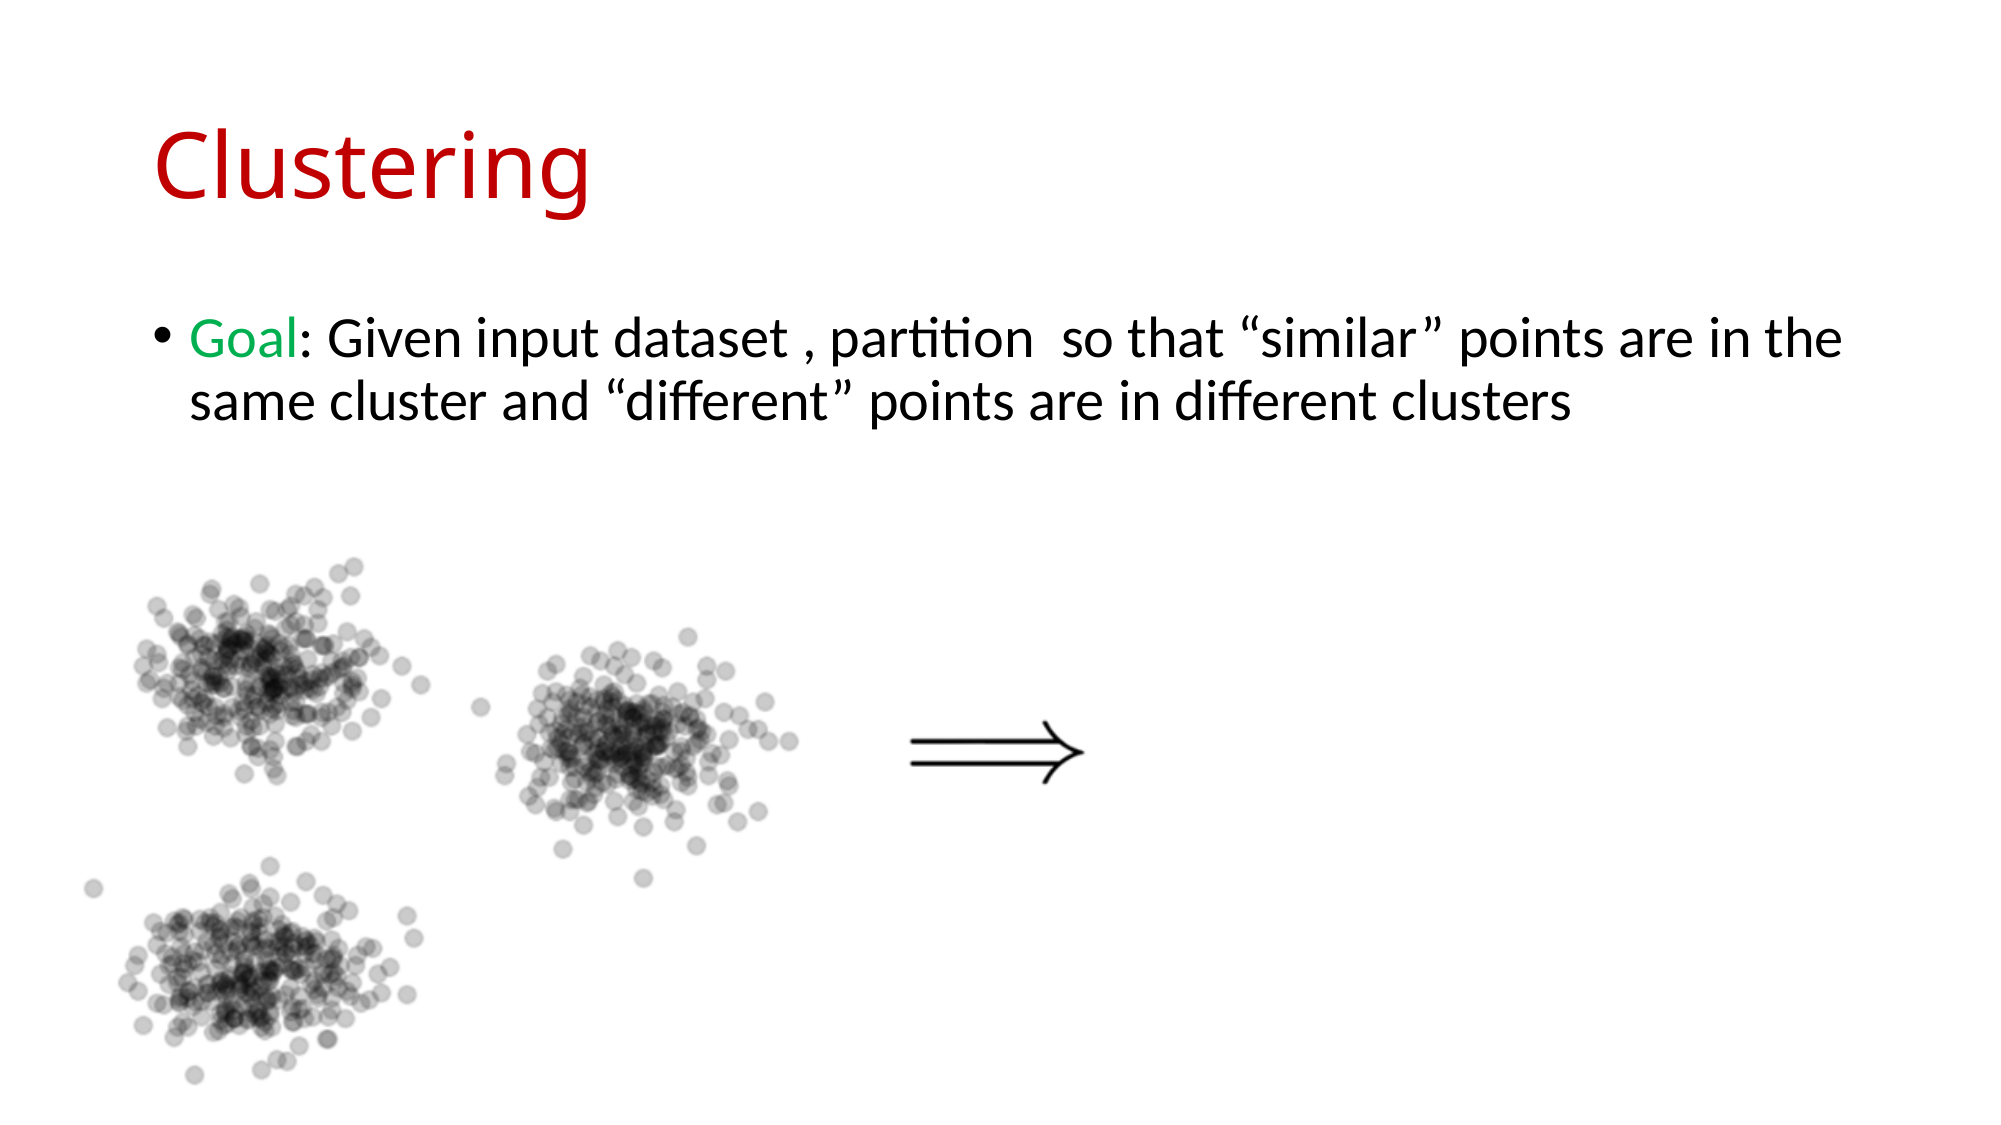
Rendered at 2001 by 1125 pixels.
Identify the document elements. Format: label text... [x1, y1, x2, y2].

picture [55, 501, 1112, 1125]
title Clustering [137, 59, 1863, 278]
